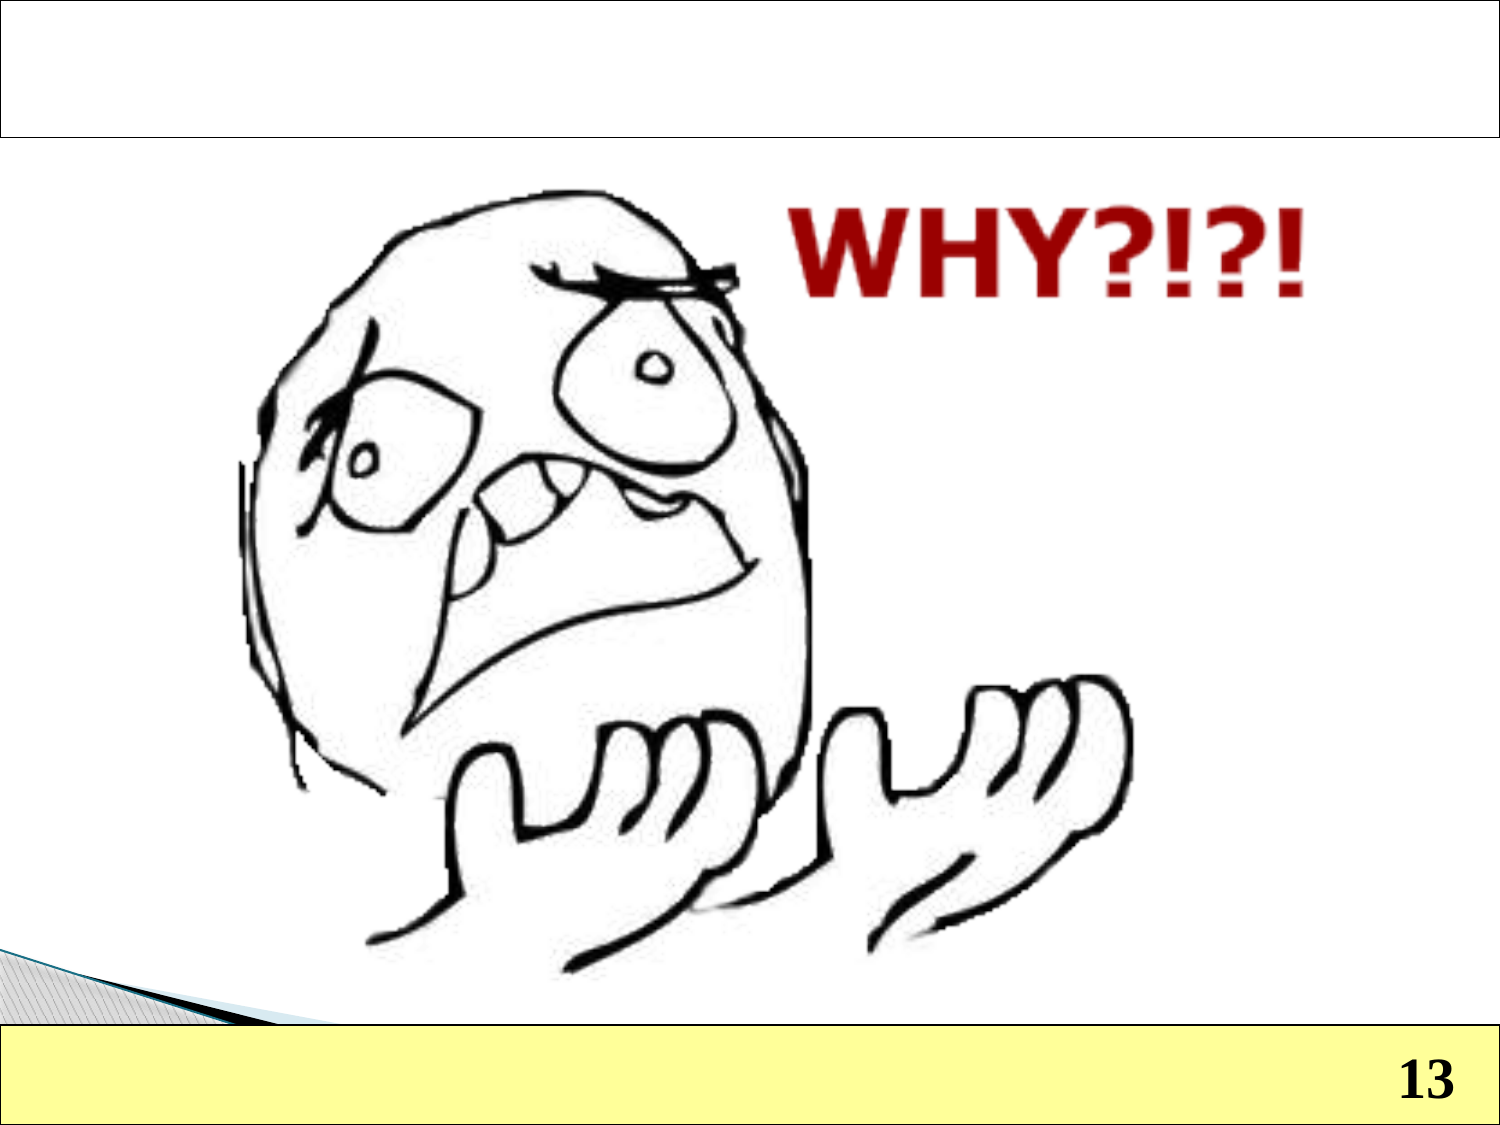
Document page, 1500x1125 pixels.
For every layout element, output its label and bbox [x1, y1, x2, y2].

picture [199, 122, 1370, 986]
